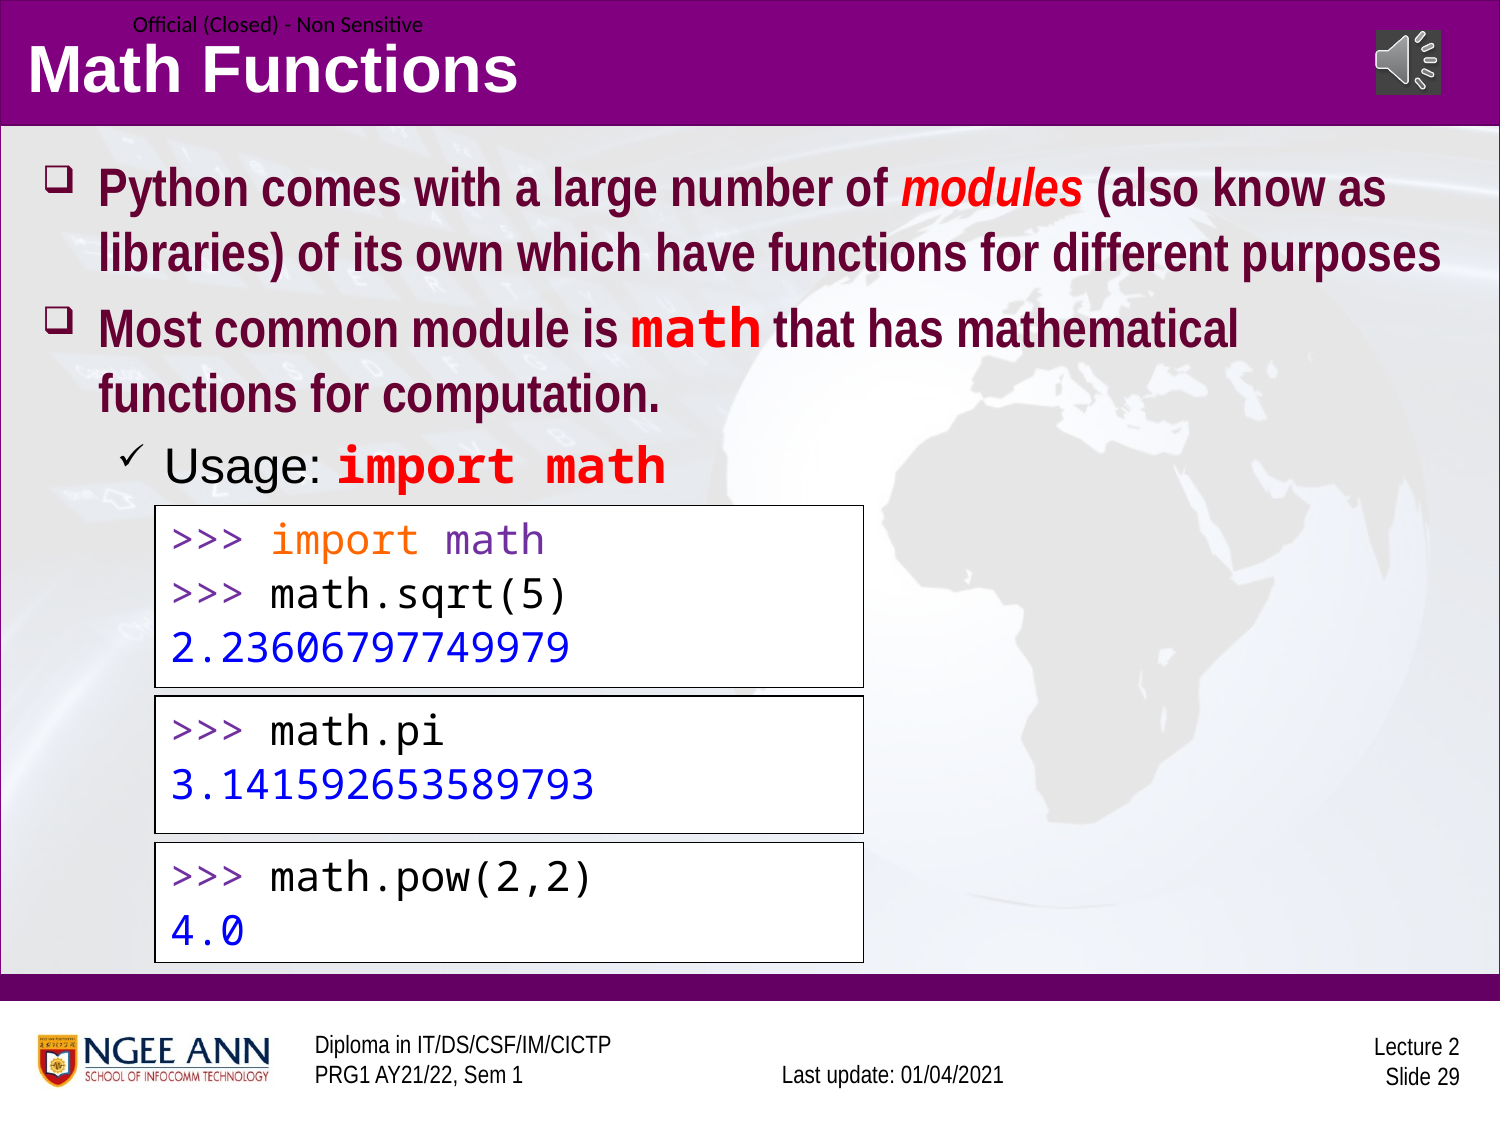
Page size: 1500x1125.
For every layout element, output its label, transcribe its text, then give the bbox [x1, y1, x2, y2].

picture [12, 1012, 294, 1109]
picture [1374, 28, 1442, 96]
text_box >>> math.pi 3.141592653589793 [155, 696, 864, 834]
title Math Functions [12, 19, 1488, 113]
text_box >>> math.pow(2,2) 4.0 [155, 842, 864, 963]
text_box Python comes with a large number of modules (also know as libraries) of its own which have functions for different purposes Most common module is math that has mathematical functions for computation. Usage: import math [27, 144, 1463, 963]
text_box >>> import math >>> math.sqrt(5) 2.23606797749979 [155, 505, 864, 688]
